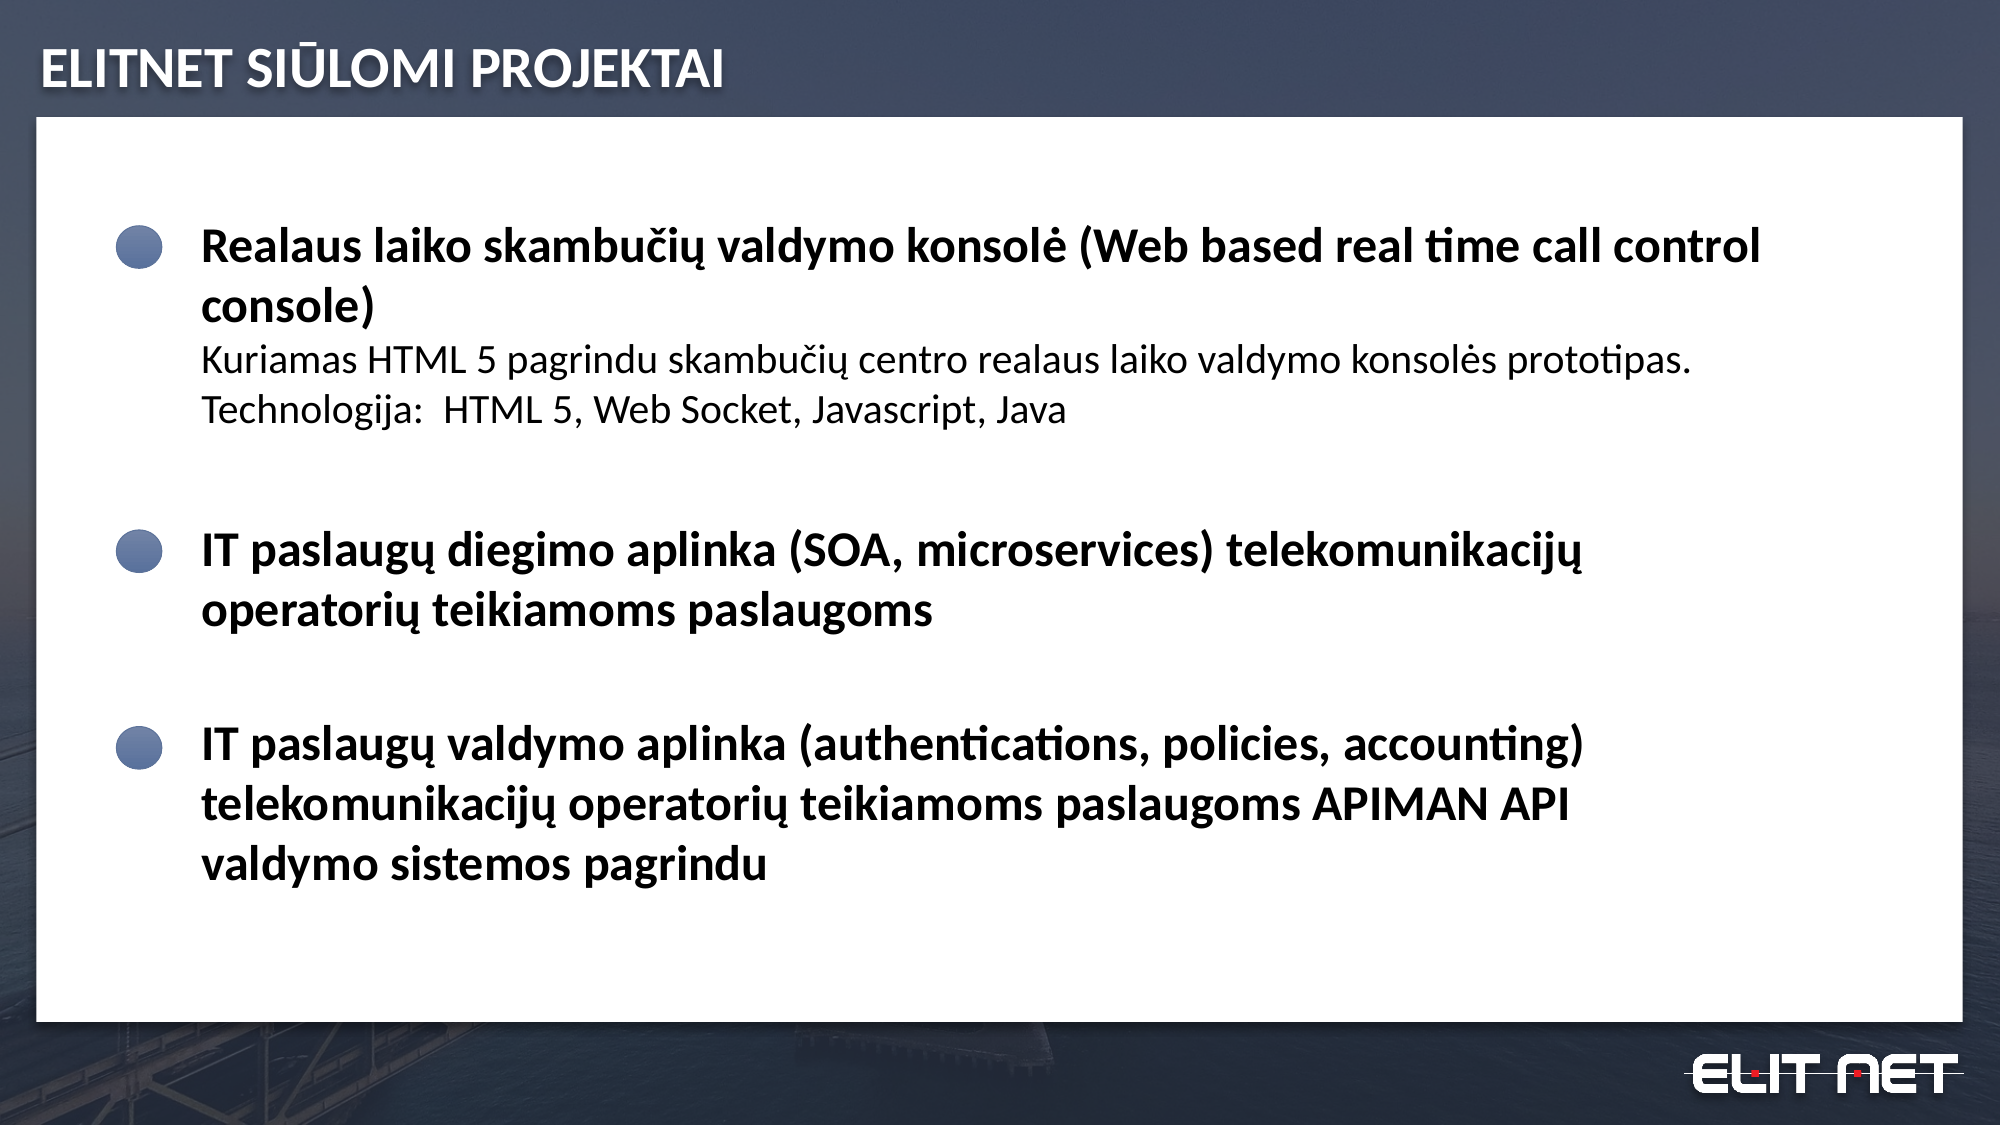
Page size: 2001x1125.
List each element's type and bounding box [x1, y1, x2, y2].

text_box [72, 144, 1922, 998]
picture [0, 0, 2000, 1125]
